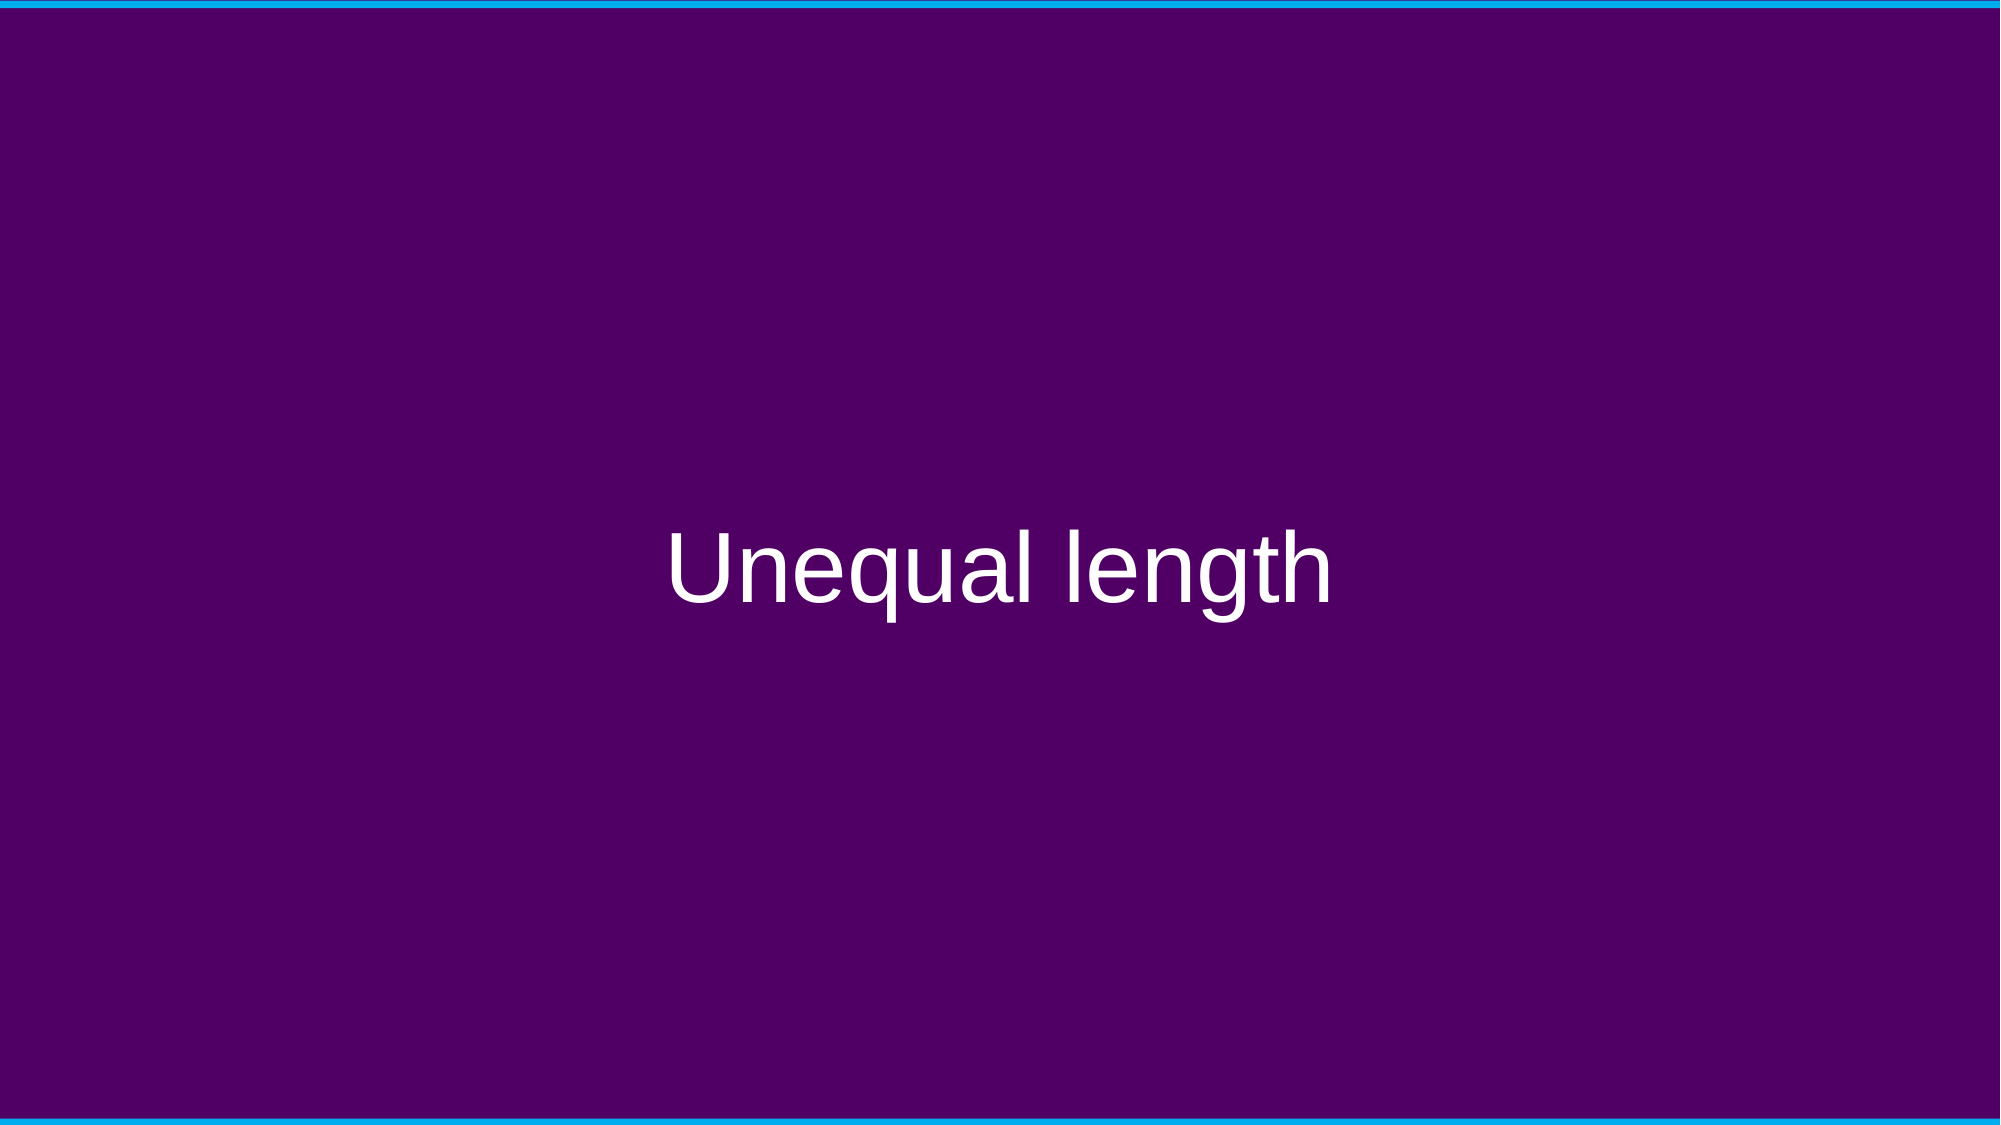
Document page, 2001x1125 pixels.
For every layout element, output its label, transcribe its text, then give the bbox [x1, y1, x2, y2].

title Unequal length [68, 470, 1932, 655]
